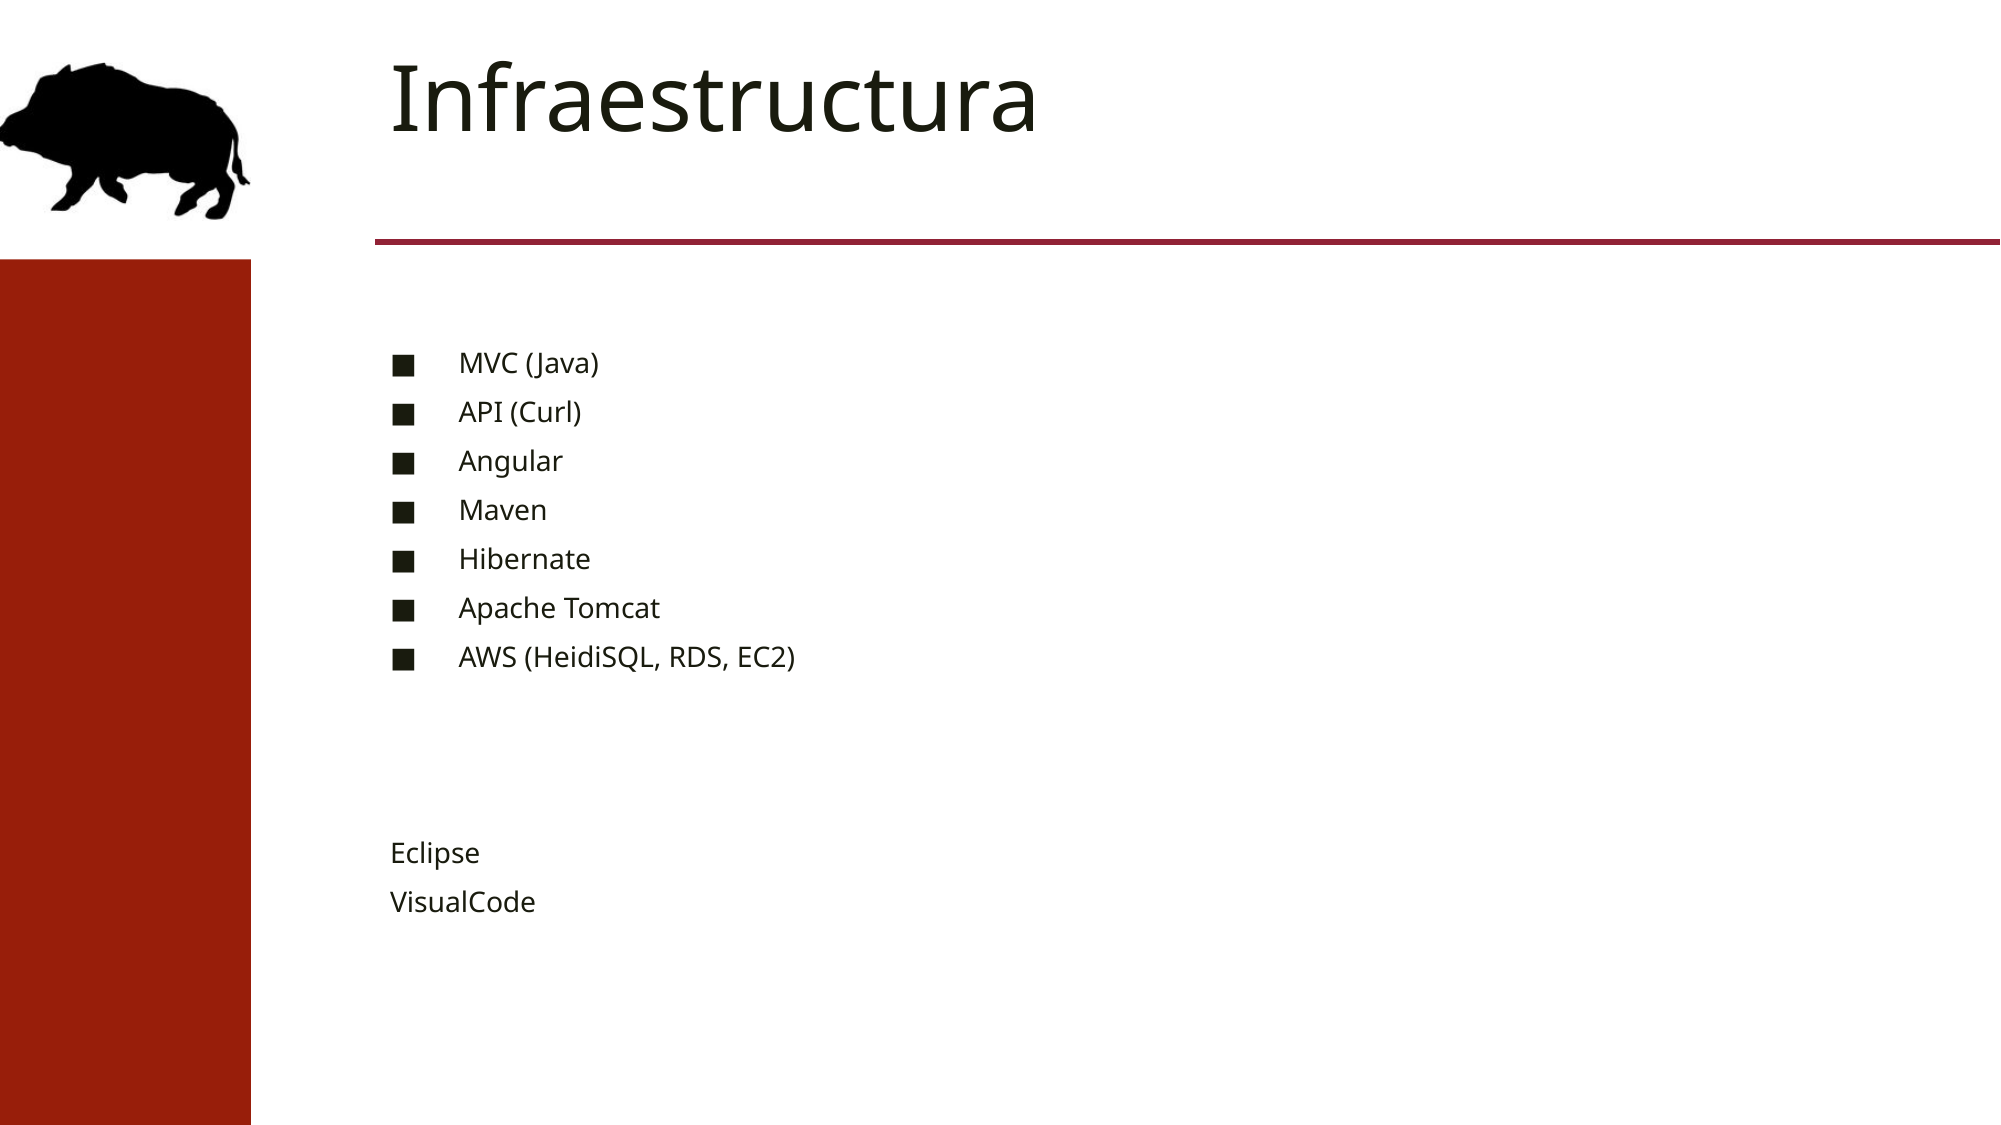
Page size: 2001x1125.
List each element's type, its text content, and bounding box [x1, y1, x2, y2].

list MVC (Java) API (Curl) Angular Maven Hibernate Apache Tomcat AWS (HeidiSQL, RDS, EC2) Eclipse VisualCode [375, 340, 1950, 928]
picture [0, 63, 251, 220]
title Infraestructura [375, 45, 1950, 209]
